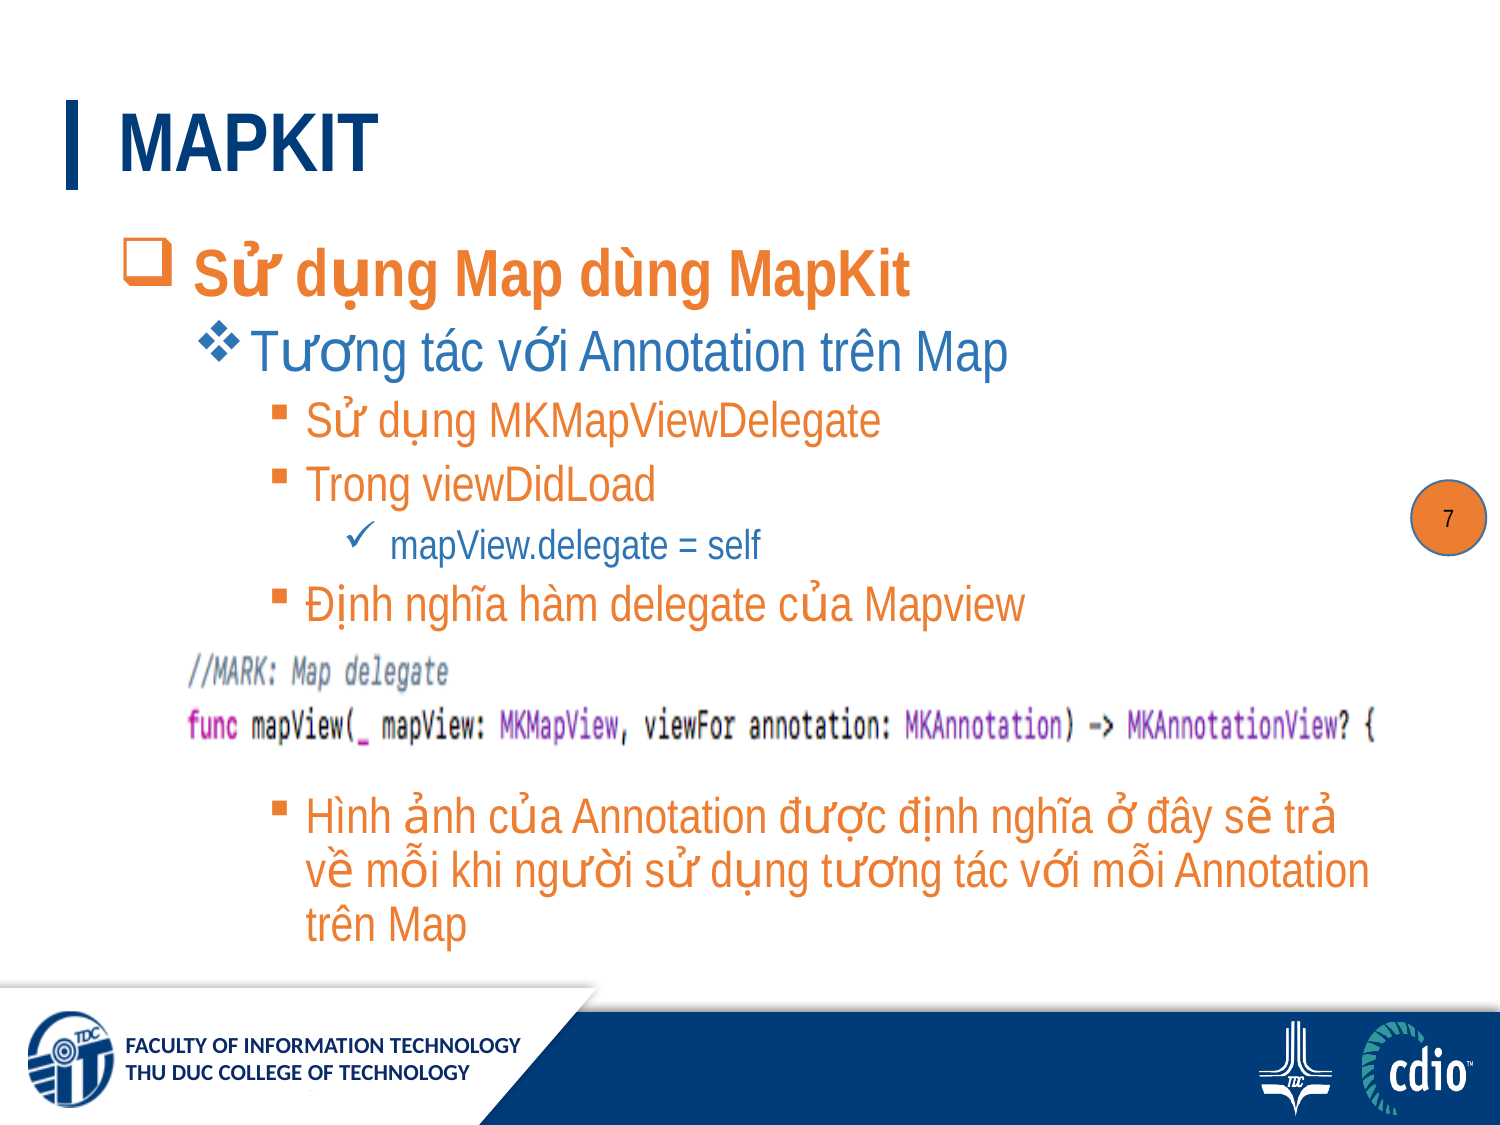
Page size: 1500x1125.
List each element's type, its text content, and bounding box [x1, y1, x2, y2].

picture [28, 1010, 388, 1108]
picture [177, 632, 1397, 762]
picture [1361, 1021, 1473, 1115]
title MAPKIT [103, 57, 1397, 231]
list Sử dụng Map dùng MapKit Tương tác với Annotation trên Map Sử dụng MKMapViewDelegate Trong viewDidLoad mapView.delegate = self Định nghĩa hàm delegate của Mapview Hình ảnh của Annotation được định nghĩa ở đây sẽ trả về mỗi khi người sử dụng tương tác với mỗi Annotation trên Map [103, 231, 1397, 983]
picture [1259, 1021, 1332, 1117]
